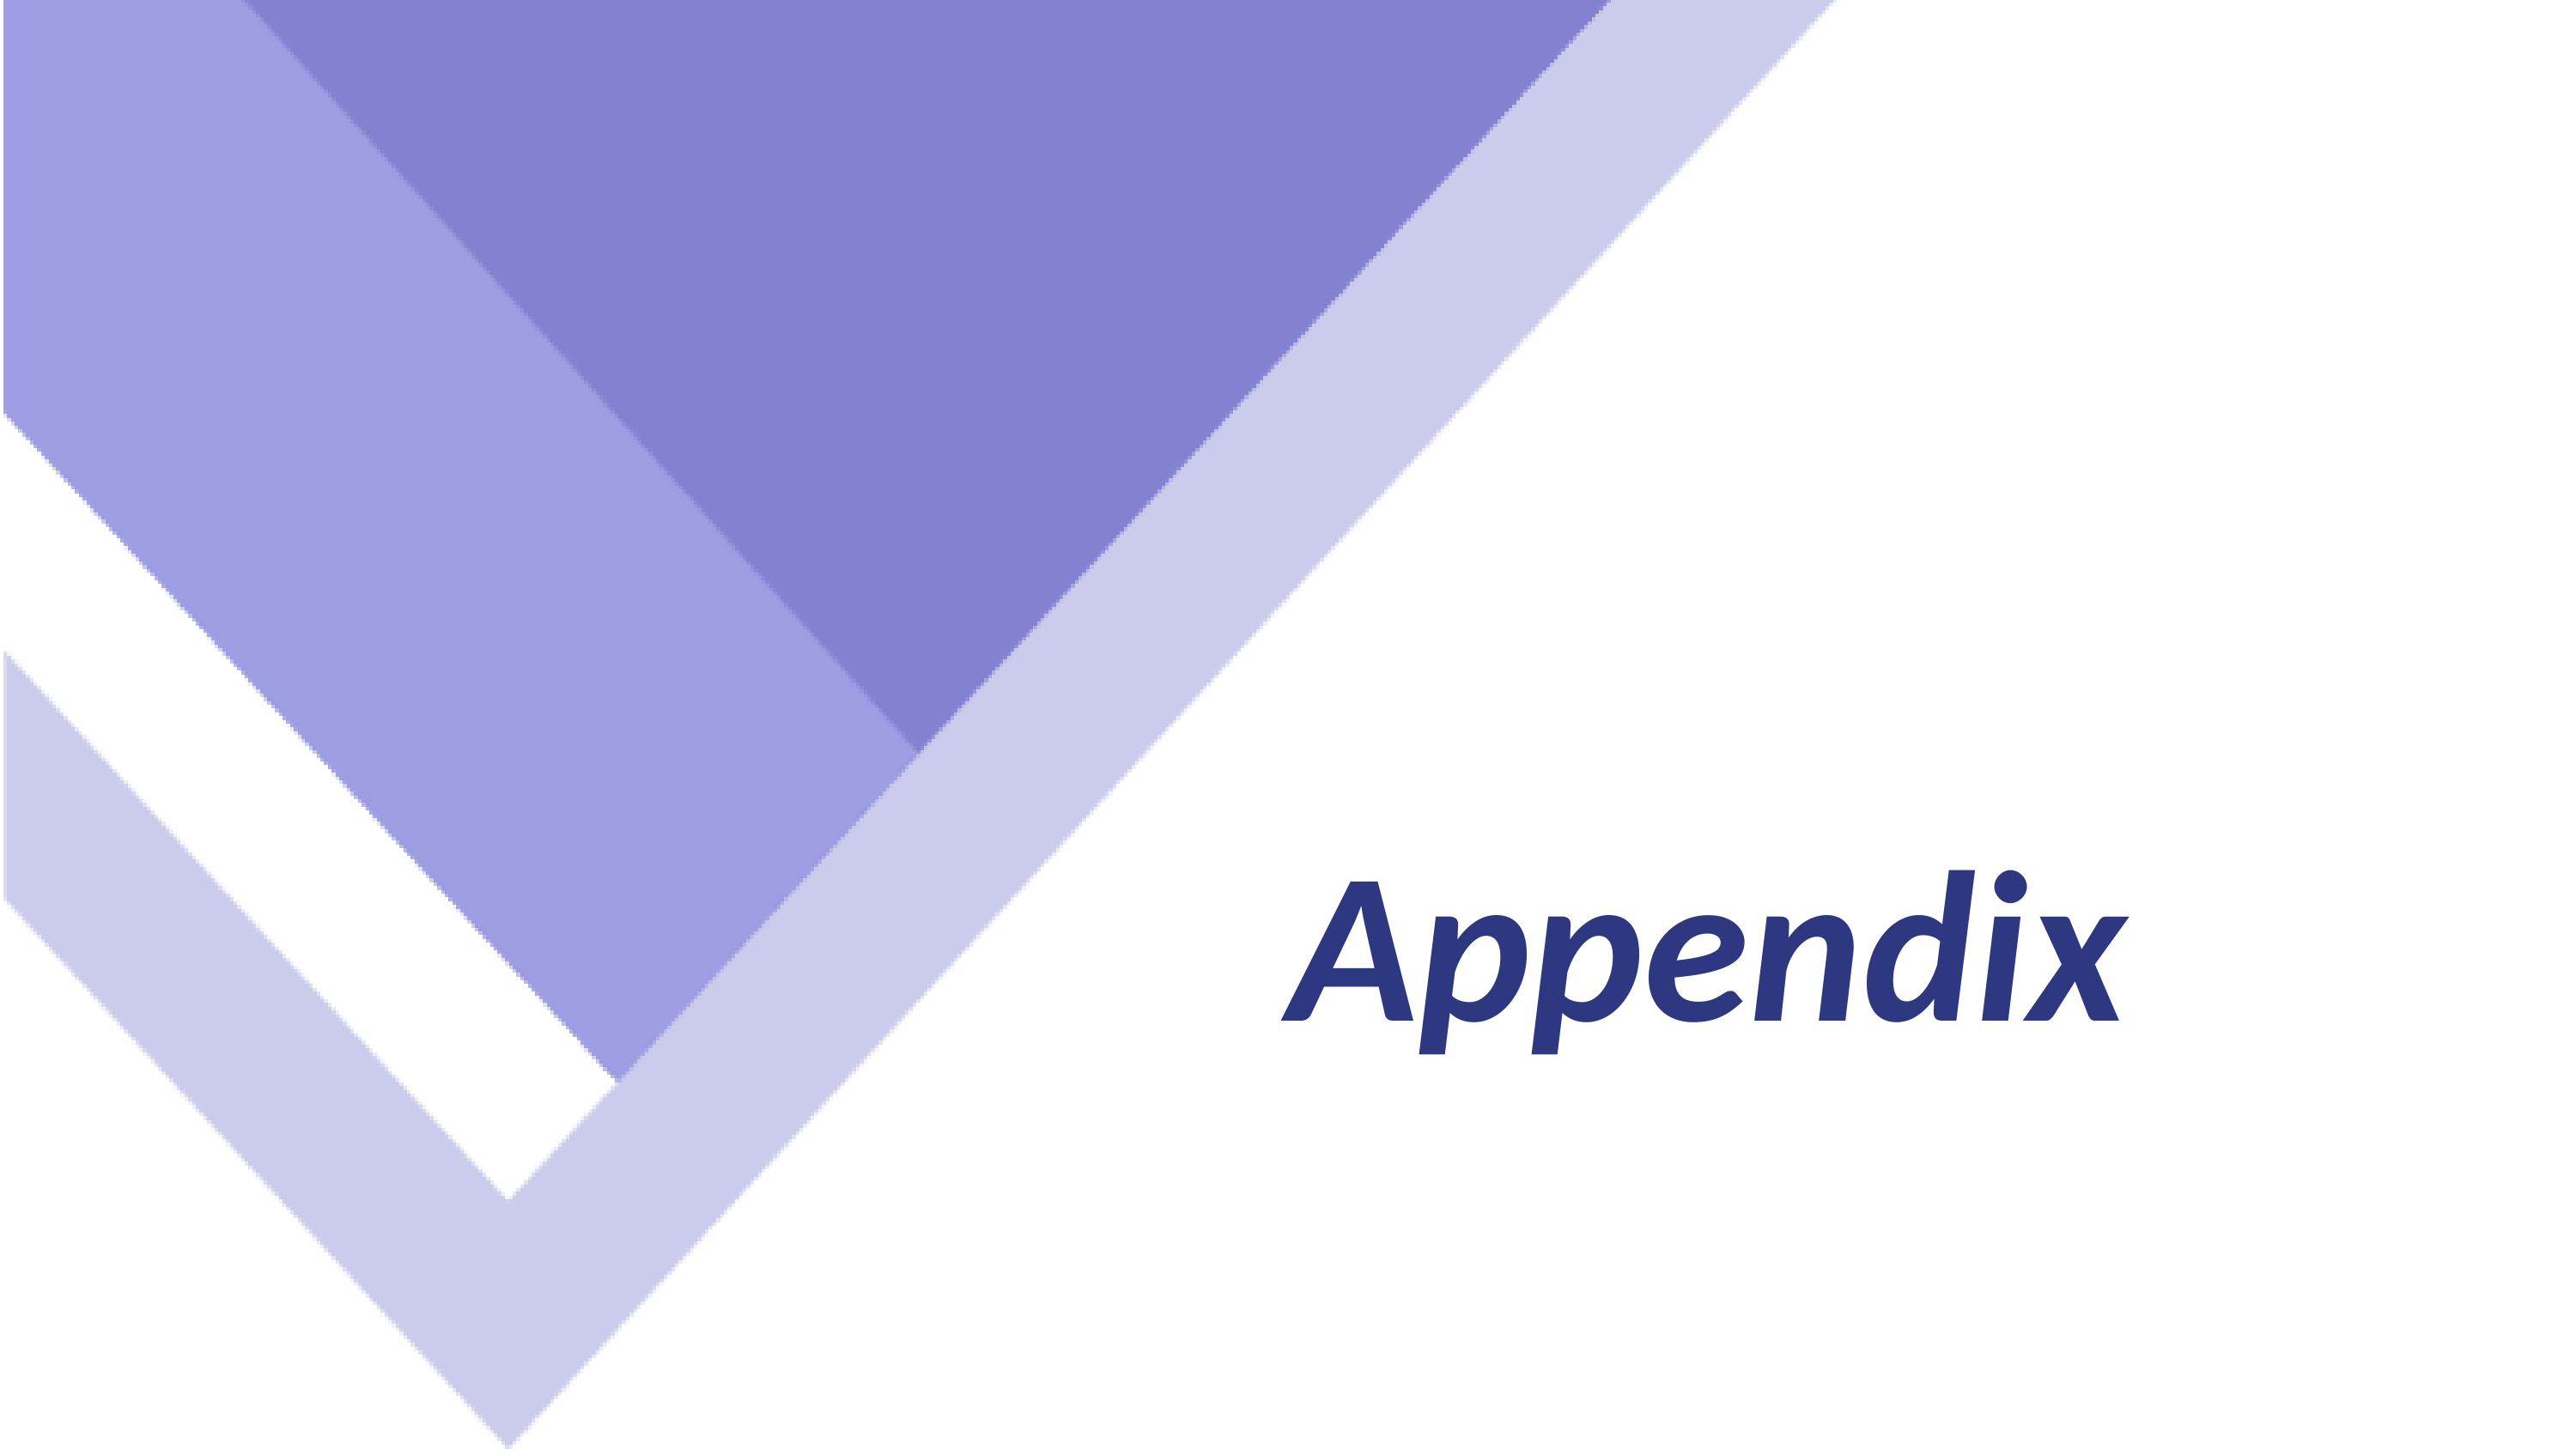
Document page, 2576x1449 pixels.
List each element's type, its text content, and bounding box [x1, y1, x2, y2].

text_box Appendix [1288, 763, 2432, 1064]
text_box [0, 0, 1841, 1449]
